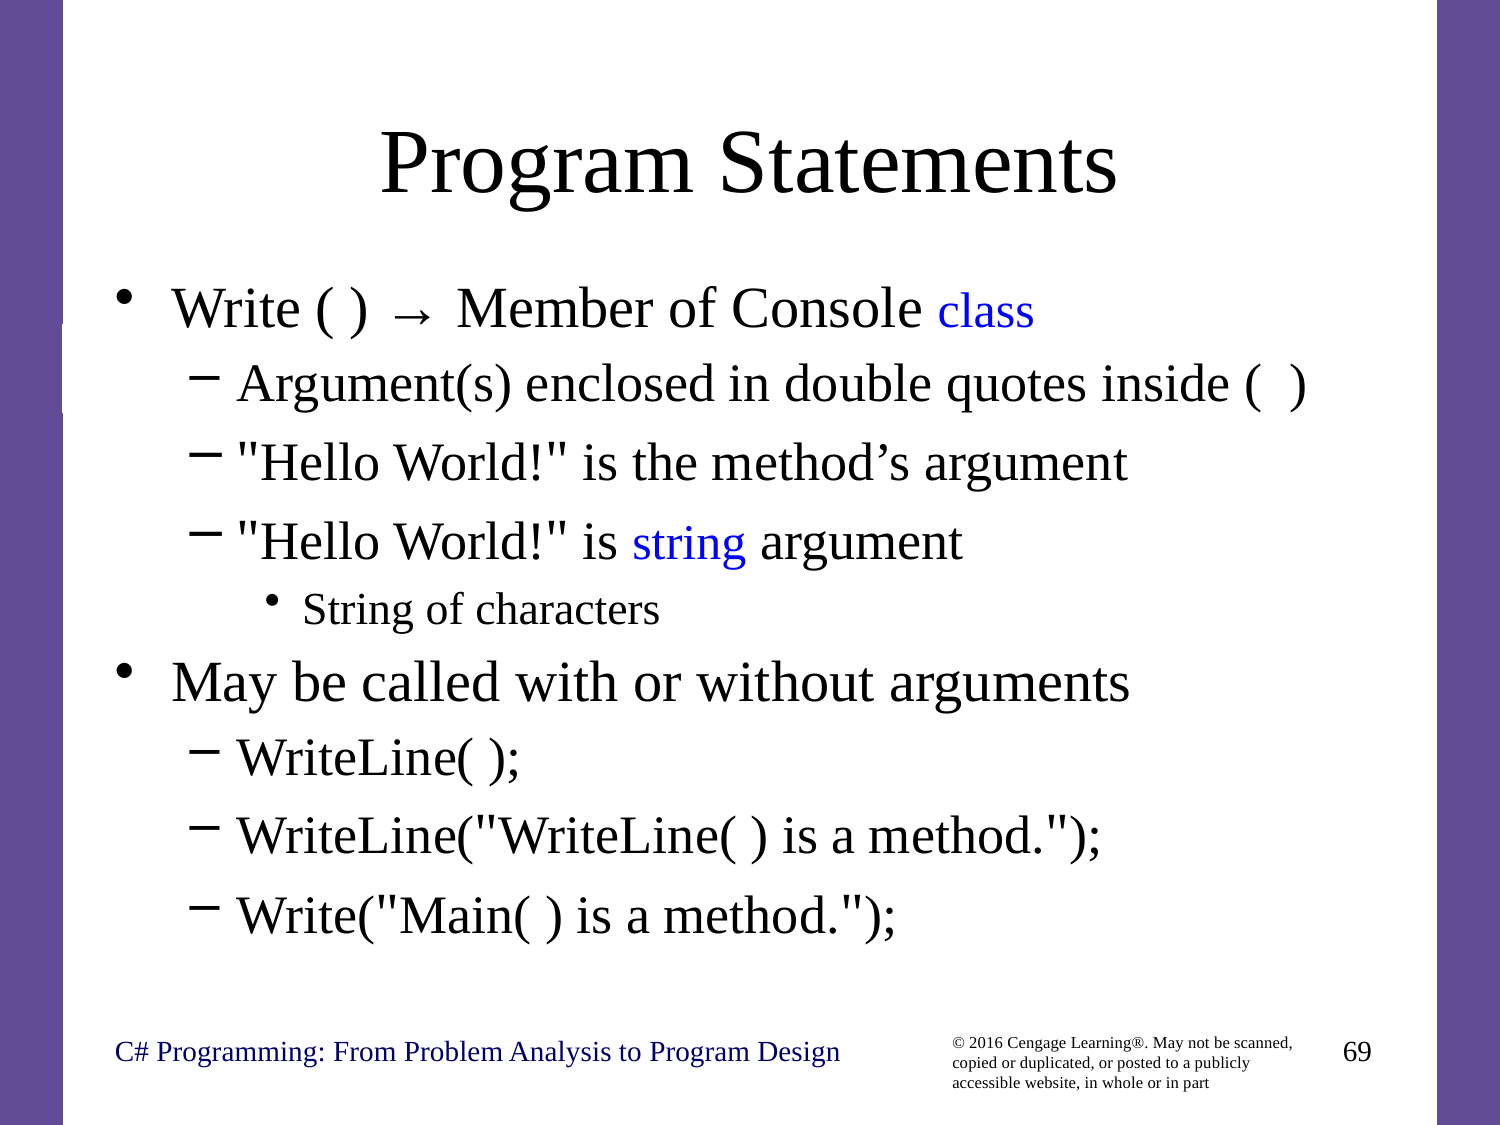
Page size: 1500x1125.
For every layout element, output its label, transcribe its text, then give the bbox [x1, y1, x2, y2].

footer C# Programming: From Problem Analysis to Program Design [99, 1024, 988, 1101]
picture [0, 0, 263, 1125]
title Program Statements [112, 62, 1388, 250]
text_box Write ( ) → Member of Console class Argument(s) enclosed in double quotes inside ( ) "Hello World!" is the method’s argument "Hello World!" is string argument String of characters May be called with or without arguments WriteLine( ); WriteLine("WriteLine( ) is a method."); Write("Main( ) is a method."); [99, 275, 1388, 913]
slide_number 69 [1074, 1024, 1388, 1101]
picture [1437, 0, 1500, 1125]
